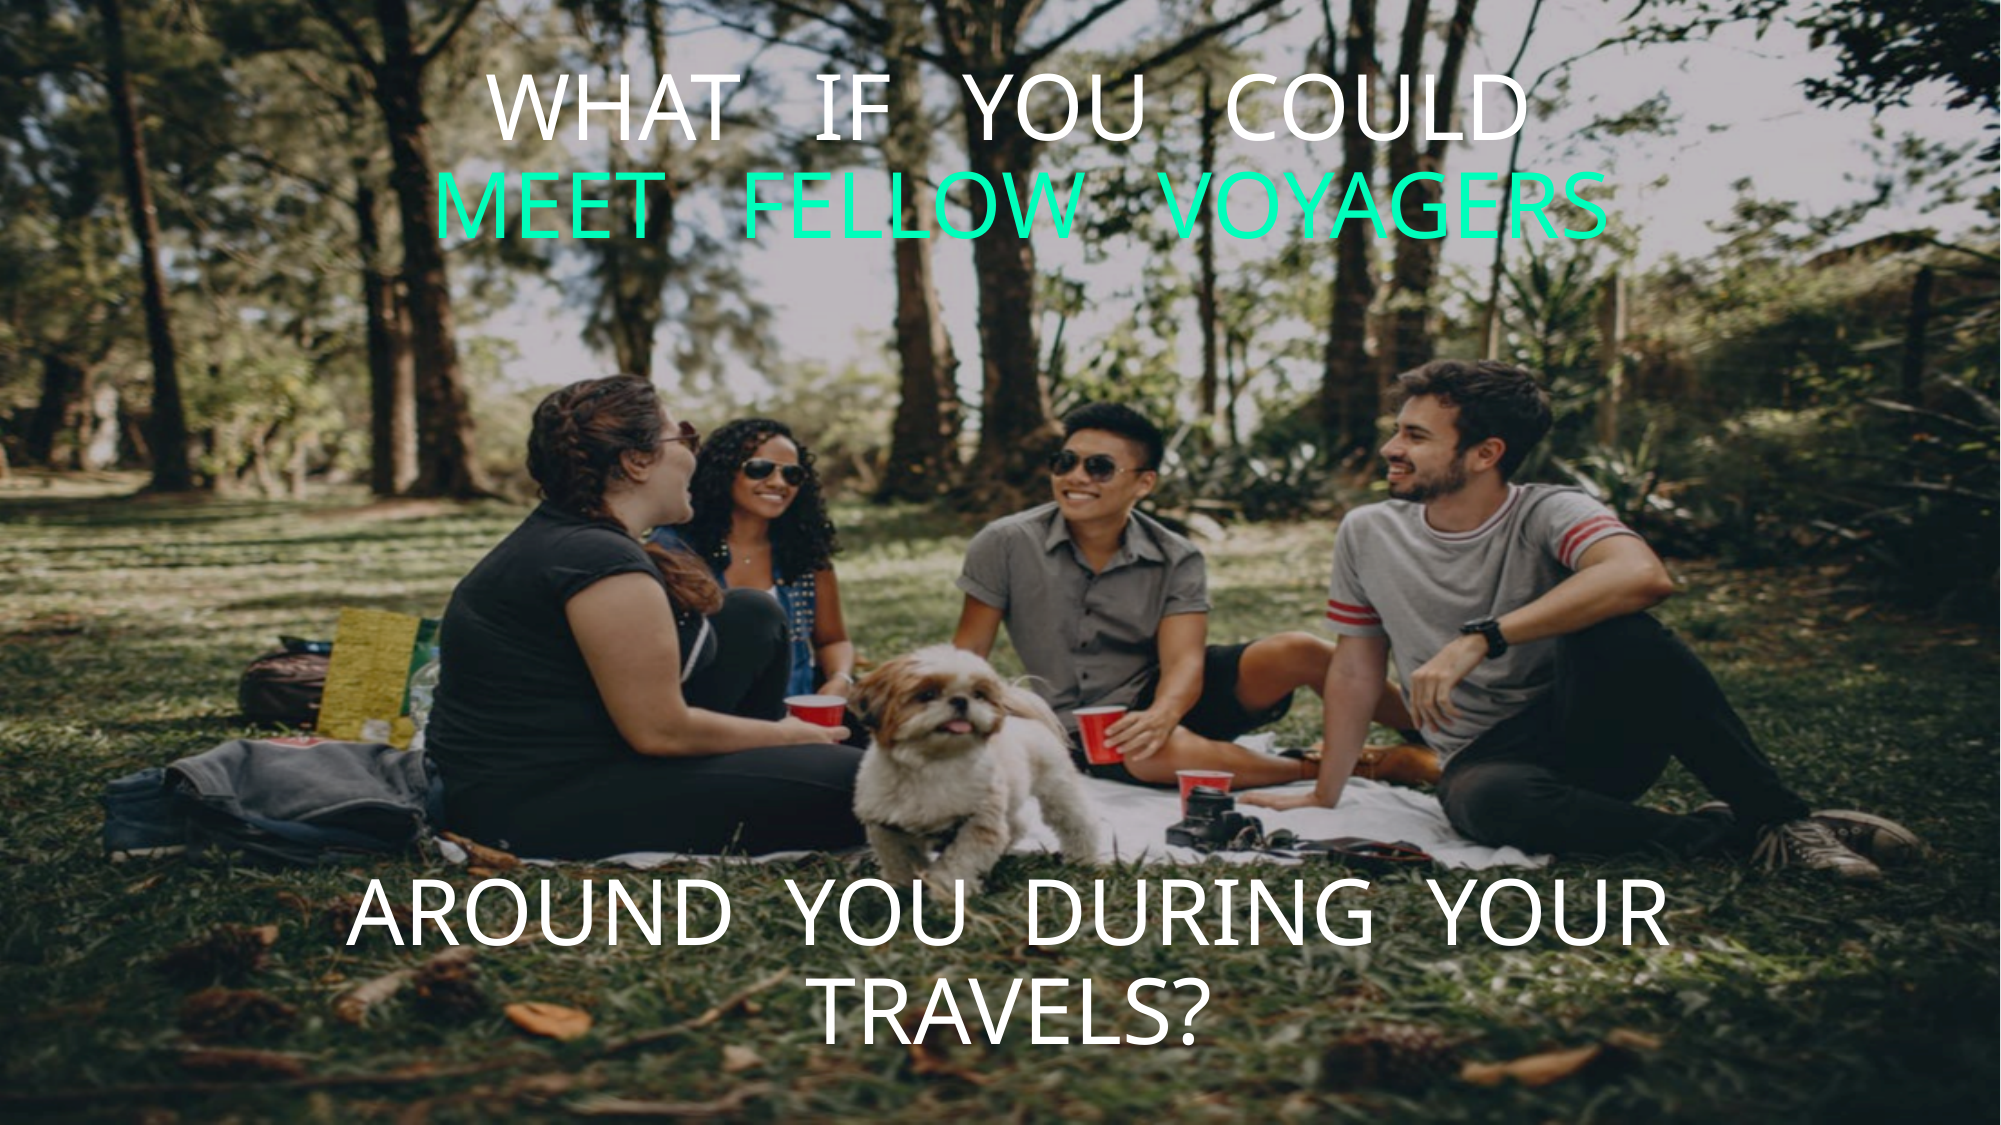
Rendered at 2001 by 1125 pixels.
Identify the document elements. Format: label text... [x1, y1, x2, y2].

picture [0, 0, 2001, 1125]
title WHAT IF YOU COULD MEET FELLOW VOYAGERS AROUND YOU DURING YOUR TRAVELS? [152, 331, 1890, 794]
